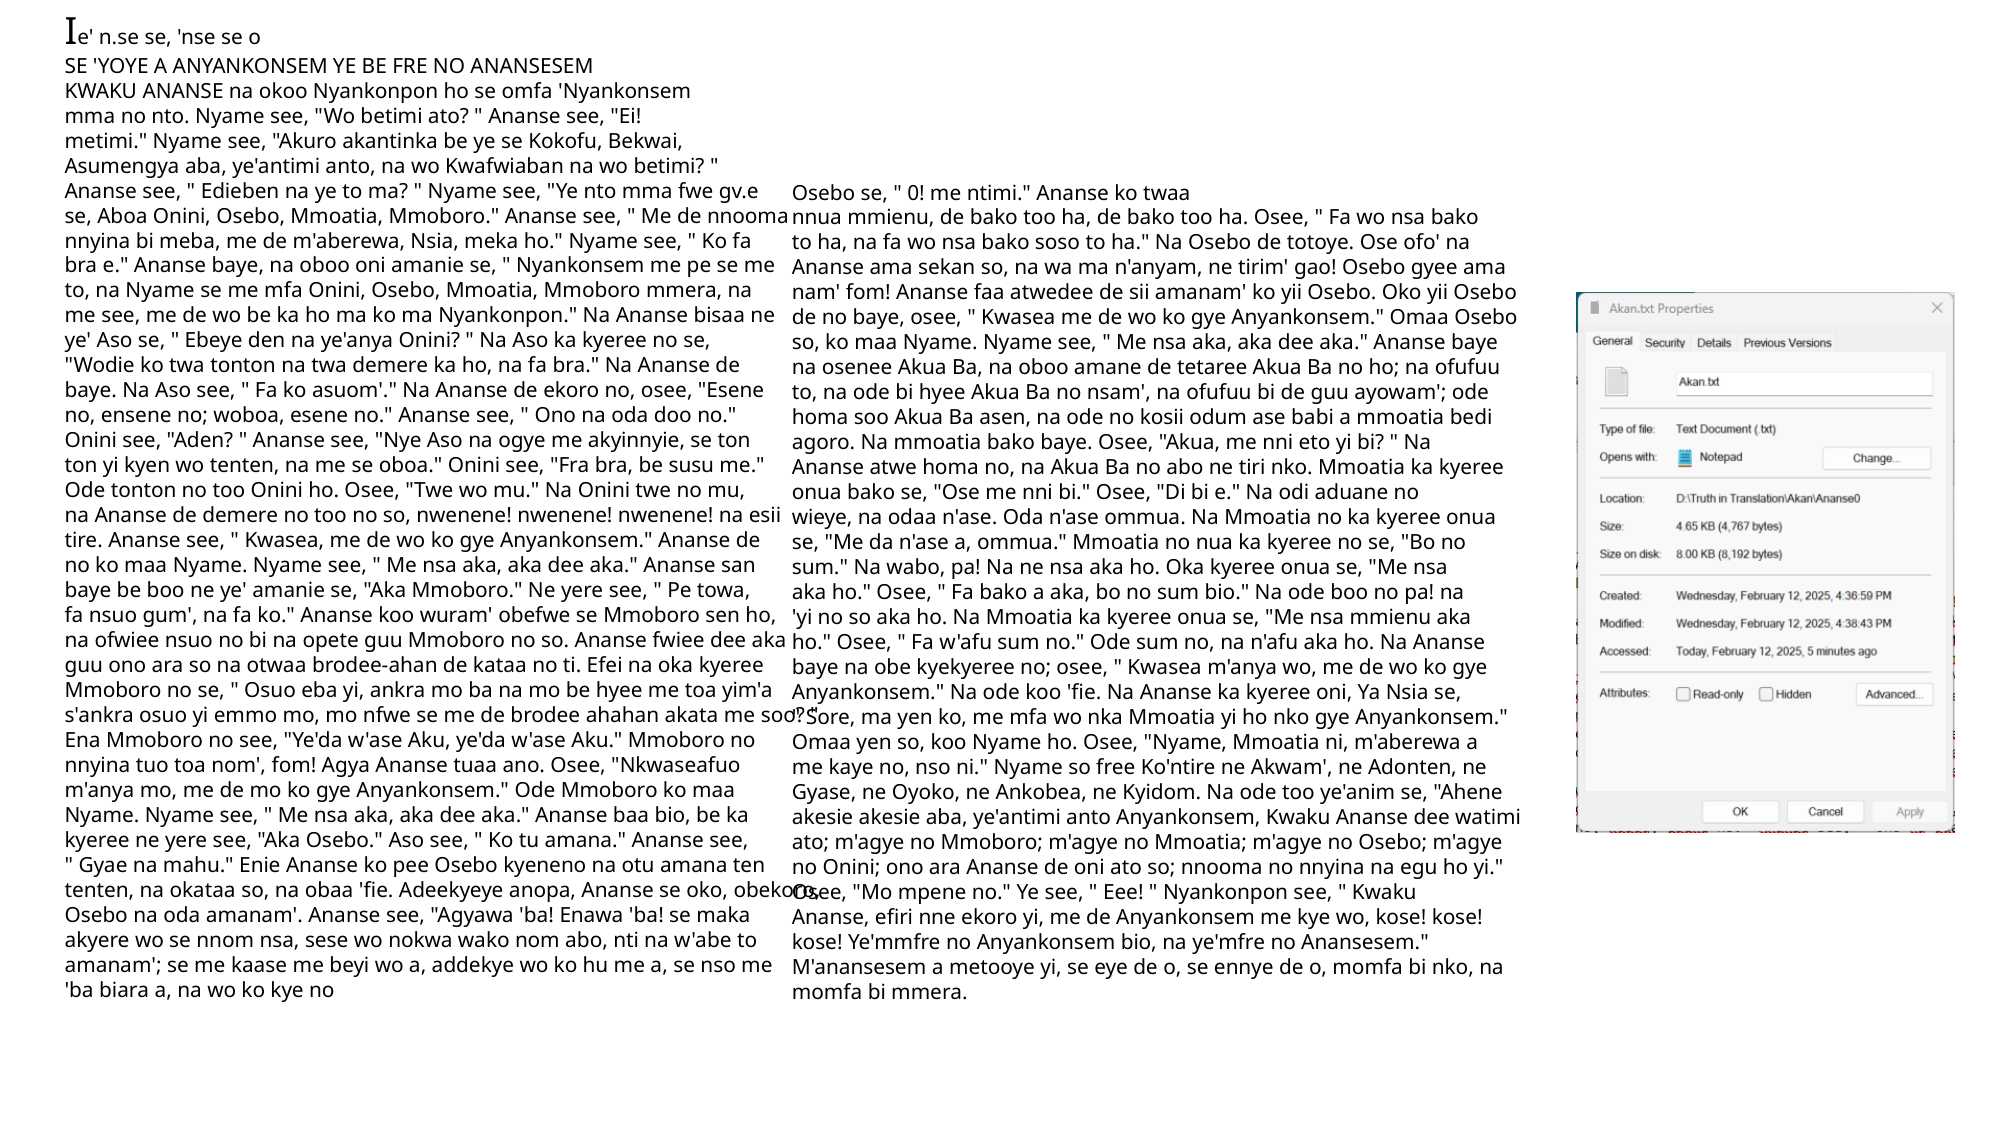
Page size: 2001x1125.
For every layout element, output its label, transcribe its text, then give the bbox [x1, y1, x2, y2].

text_box Osebo se, " 0! me ntimi." Ananse ko twaa nnua mmienu, de bako too ha, de bako too ha. Osee, " Fa wo nsa bako to ha, na fa wo nsa bako soso to ha." Na Osebo de totoye. Ose ofo' na Ananse ama sekan so, na wa ma n'anyam, ne tirim' gao! Osebo gyee ama nam' fom! Ananse faa atwedee de sii amanam' ko yii Osebo. Oko yii Osebo de no baye, osee, " Kwasea me de wo ko gye Anyankonsem." Omaa Osebo so, ko maa Nyame. Nyame see, " Me nsa aka, aka dee aka." Ananse baye na osenee Akua Ba, na oboo amane de tetaree Akua Ba no ho; na ofufuu to, na ode bi hyee Akua Ba no nsam', na ofufuu bi de guu ayowam'; ode homa soo Akua Ba asen, na ode no kosii odum ase babi a mmoatia bedi agoro. Na mmoatia bako baye. Osee, "Akua, me nni eto yi bi? " Na Ananse atwe homa no, na Akua Ba no abo ne tiri nko. Mmoatia ka kyeree onua bako se, "Ose me nni bi." Osee, "Di bi e." Na odi aduane no wieye, na odaa n'ase. Oda n'ase ommua. Na Mmoatia no ka kyeree onua se, "Me da n'ase a, ommua." Mmoatia no nua ka kyeree no se, "Bo no sum." Na wabo, pa! Na ne nsa aka ho. Oka kyeree onua se, "Me nsa aka ho." Osee, " Fa bako a aka, bo no sum bio." Na ode boo no pa! na 'yi no so aka ho. Na Mmoatia ka kyeree onua se, "Me nsa mmienu aka ho." Osee, " Fa w'afu sum no." Ode sum no, na n'afu aka ho. Na Ananse baye na obe kyekyeree no; osee, " Kwasea m'anya wo, me de wo ko gye Anyankonsem." Na ode koo 'fie. Na Ananse ka kyeree oni, Ya Nsia se, " Sore, ma yen ko, me mfa wo nka Mmoatia yi ho nko gye Anyankonsem." Omaa yen so, koo Nyame ho. Osee, "Nyame, Mmoatia ni, m'aberewa a me kaye no, nso ni." Nyame so free Ko'ntire ne Akwam', ne Adonten, ne Gyase, ne Oyoko, ne Ankobea, ne Kyidom. Na ode too ye'anim se, "Ahene akesie akesie aba, ye'antimi anto Anyankonsem, Kwaku Ananse dee watimi ato; m'agye no Mmoboro; m'agye no Mmoatia; m'agye no Osebo; m'agye no Onini; ono ara Ananse de oni ato so; nnooma no nnyina na egu ho yi." Osee, "Mo mpene no." Ye see, " Eee! " Nyankonpon see, " Kwaku Ananse, efiri nne ekoro yi, me de Anyankonsem me kye wo, kose! kose! kose! Ye'mmfre no Anyankonsem bio, na ye'mfre no Anansesem." M'anansesem a metooye yi, se eye de o, se ennye de o, momfa bi nko, na momfa bi mmera. [777, 171, 1569, 1011]
text_box Ie' n.se se, 'nse se o SE 'YOYE A ANYANKONSEM YE BE FRE NO ANANSESEM KWAKU ANANSE na okoo Nyankonpon ho se omfa 'Nyankonsem mma no nto. Nyame see, "Wo betimi ato? " Ananse see, "Ei! metimi." Nyame see, "Akuro akantinka be ye se Kokofu, Bekwai, Asumengya aba, ye'antimi anto, na wo Kwafwiaban na wo betimi? " Ananse see, " Edieben na ye to ma? " Nyame see, "Ye nto mma fwe gv.e se, Aboa Onini, Osebo, Mmoatia, Mmoboro." Ananse see, " Me de nnooma nnyina bi meba, me de m'aberewa, Nsia, meka ho." Nyame see, " Ko fa bra e." Ananse baye, na oboo oni amanie se, " Nyankonsem me pe se me to, na Nyame se me mfa Onini, Osebo, Mmoatia, Mmoboro mmera, na me see, me de wo be ka ho ma ko ma Nyankonpon." Na Ananse bisaa ne ye' Aso se, " Ebeye den na ye'anya Onini? " Na Aso ka kyeree no se, "Wodie ko twa tonton na twa demere ka ho, na fa bra." Na Ananse de baye. Na Aso see, " Fa ko asuom'." Na Ananse de ekoro no, osee, "Esene no, ensene no; woboa, esene no." Ananse see, " Ono na oda doo no." Onini see, "Aden? " Ananse see, "Nye Aso na ogye me akyinnyie, se ton ton yi kyen wo tenten, na me se oboa." Onini see, "Fra bra, be susu me." Ode tonton no too Onini ho. Osee, "Twe wo mu." Na Onini twe no mu, na Ananse de demere no too no so, nwenene! nwenene! nwenene! na esii tire. Ananse see, " Kwasea, me de wo ko gye Anyankonsem." Ananse de no ko maa Nyame. Nyame see, " Me nsa aka, aka dee aka." Ananse san baye be boo ne ye' amanie se, "Aka Mmoboro." Ne yere see, " Pe towa, fa nsuo gum', na fa ko." Ananse koo wuram' obefwe se Mmoboro sen ho, na ofwiee nsuo no bi na opete guu Mmoboro no so. Ananse fwiee dee aka guu ono ara so na otwaa brodee-ahan de kataa no ti. Efei na oka kyeree Mmoboro no se, " Osuo eba yi, ankra mo ba na mo be hyee me toa yim'a s'ankra osuo yi emmo mo, mo nfwe se me de brodee ahahan akata me soo? " Ena Mmoboro no see, "Ye'da w'ase Aku, ye'da w'ase Aku." Mmoboro no nnyina tuo toa nom', fom! Agya Ananse tuaa ano. Osee, "Nkwaseafuo m'anya mo, me de mo ko gye Anyankonsem." Ode Mmoboro ko maa Nyame. Nyame see, " Me nsa aka, aka dee aka." Ananse baa bio, be ka kyeree ne yere see, "Aka Osebo." Aso see, " Ko tu amana." Ananse see, " Gyae na mahu." Enie Ananse ko pee Osebo kyeneno na otu amana ten tenten, na okataa so, na obaa 'fie. Adeekyeye anopa, Ananse se oko, obekoro, Osebo na oda amanam'. Ananse see, "Agyawa 'ba! Enawa 'ba! se maka akyere wo se nnom nsa, sese wo nokwa wako nom abo, nti na w'abe to amanam'; se me kaase me beyi wo a, addekye wo ko hu me a, se nso me 'ba biara a, na wo ko kye no [49, 0, 842, 1009]
picture [1575, 291, 1955, 834]
